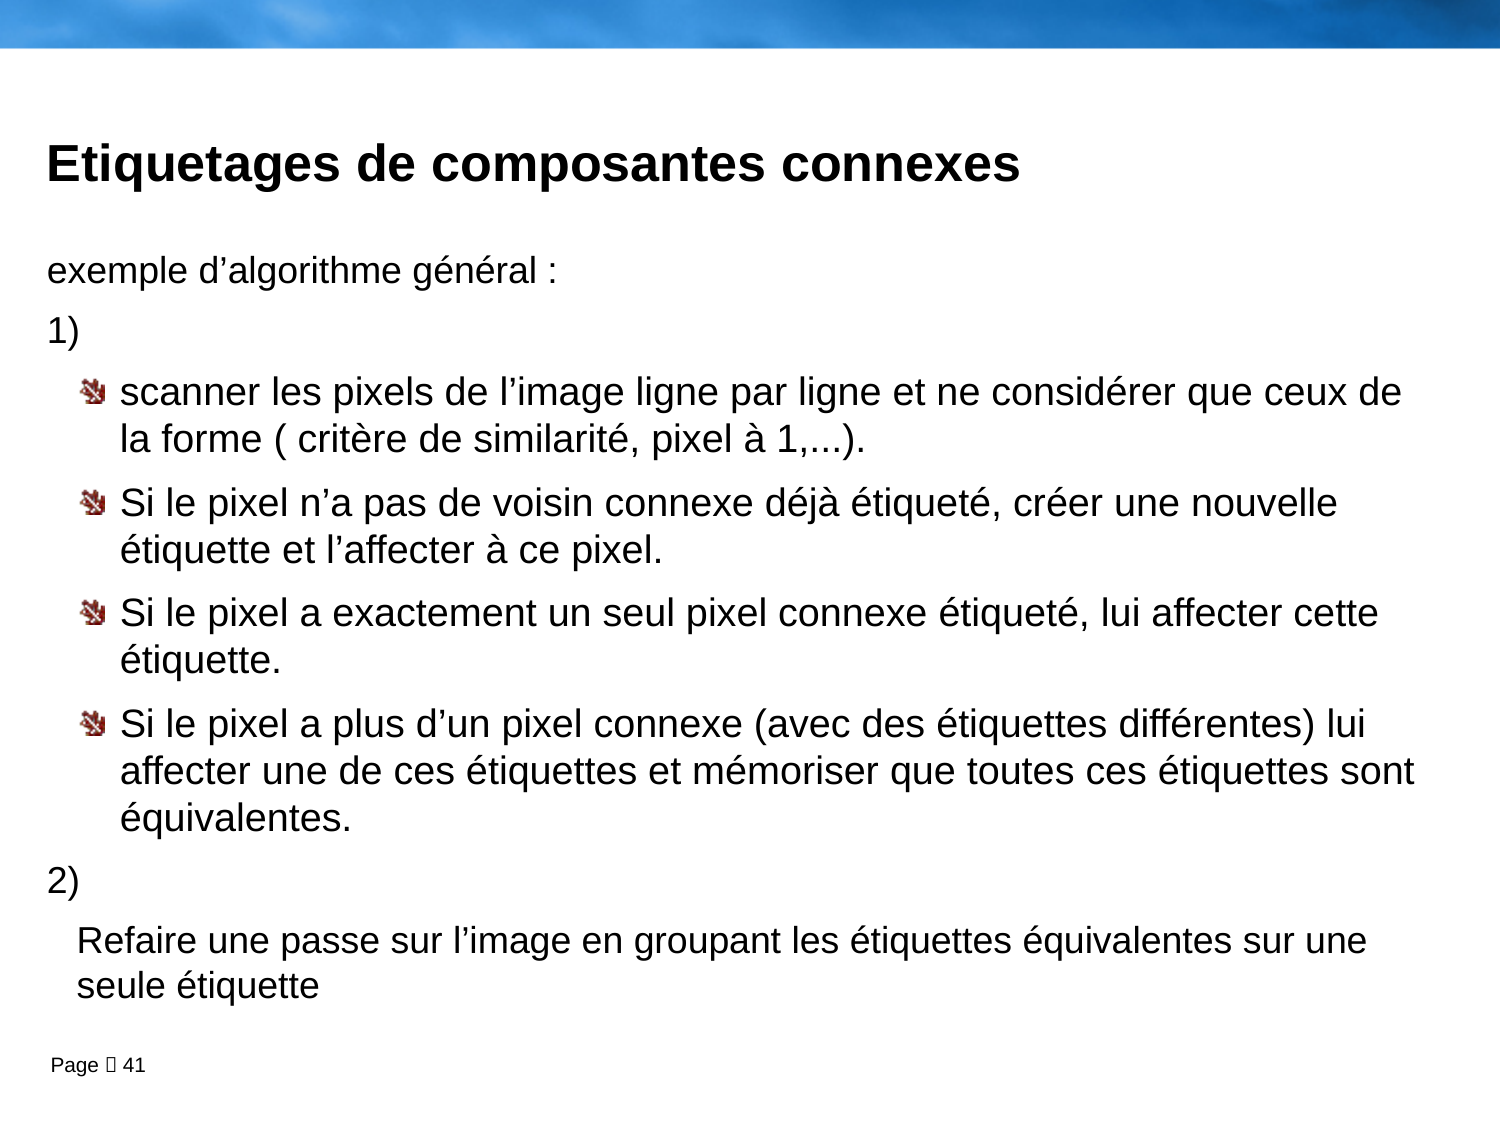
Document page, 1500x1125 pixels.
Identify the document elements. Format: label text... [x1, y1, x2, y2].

picture [0, 0, 1500, 1125]
list exemple d’algorithme général : 1) scanner les pixels de l’image ligne par ligne et ne considérer que ceux de la forme ( critère de similarité, pixel à 1,...). Si le pixel n’a pas de voisin connexe déjà étiqueté, créer une nouvelle étiquette et l’affecter à ce pixel. Si le pixel a exactement un seul pixel connexe étiqueté, lui affecter cette étiquette. Si le pixel a plus d’un pixel connexe (avec des étiquettes différentes) lui affecter une de ces étiquettes et mémoriser que toutes ces étiquettes sont équivalentes. 2) Refaire une passe sur l’image en groupant les étiquettes équivalentes sur une seule étiquette [46, 245, 1442, 1038]
title Etiquetages de composantes connexes [46, 128, 1398, 210]
